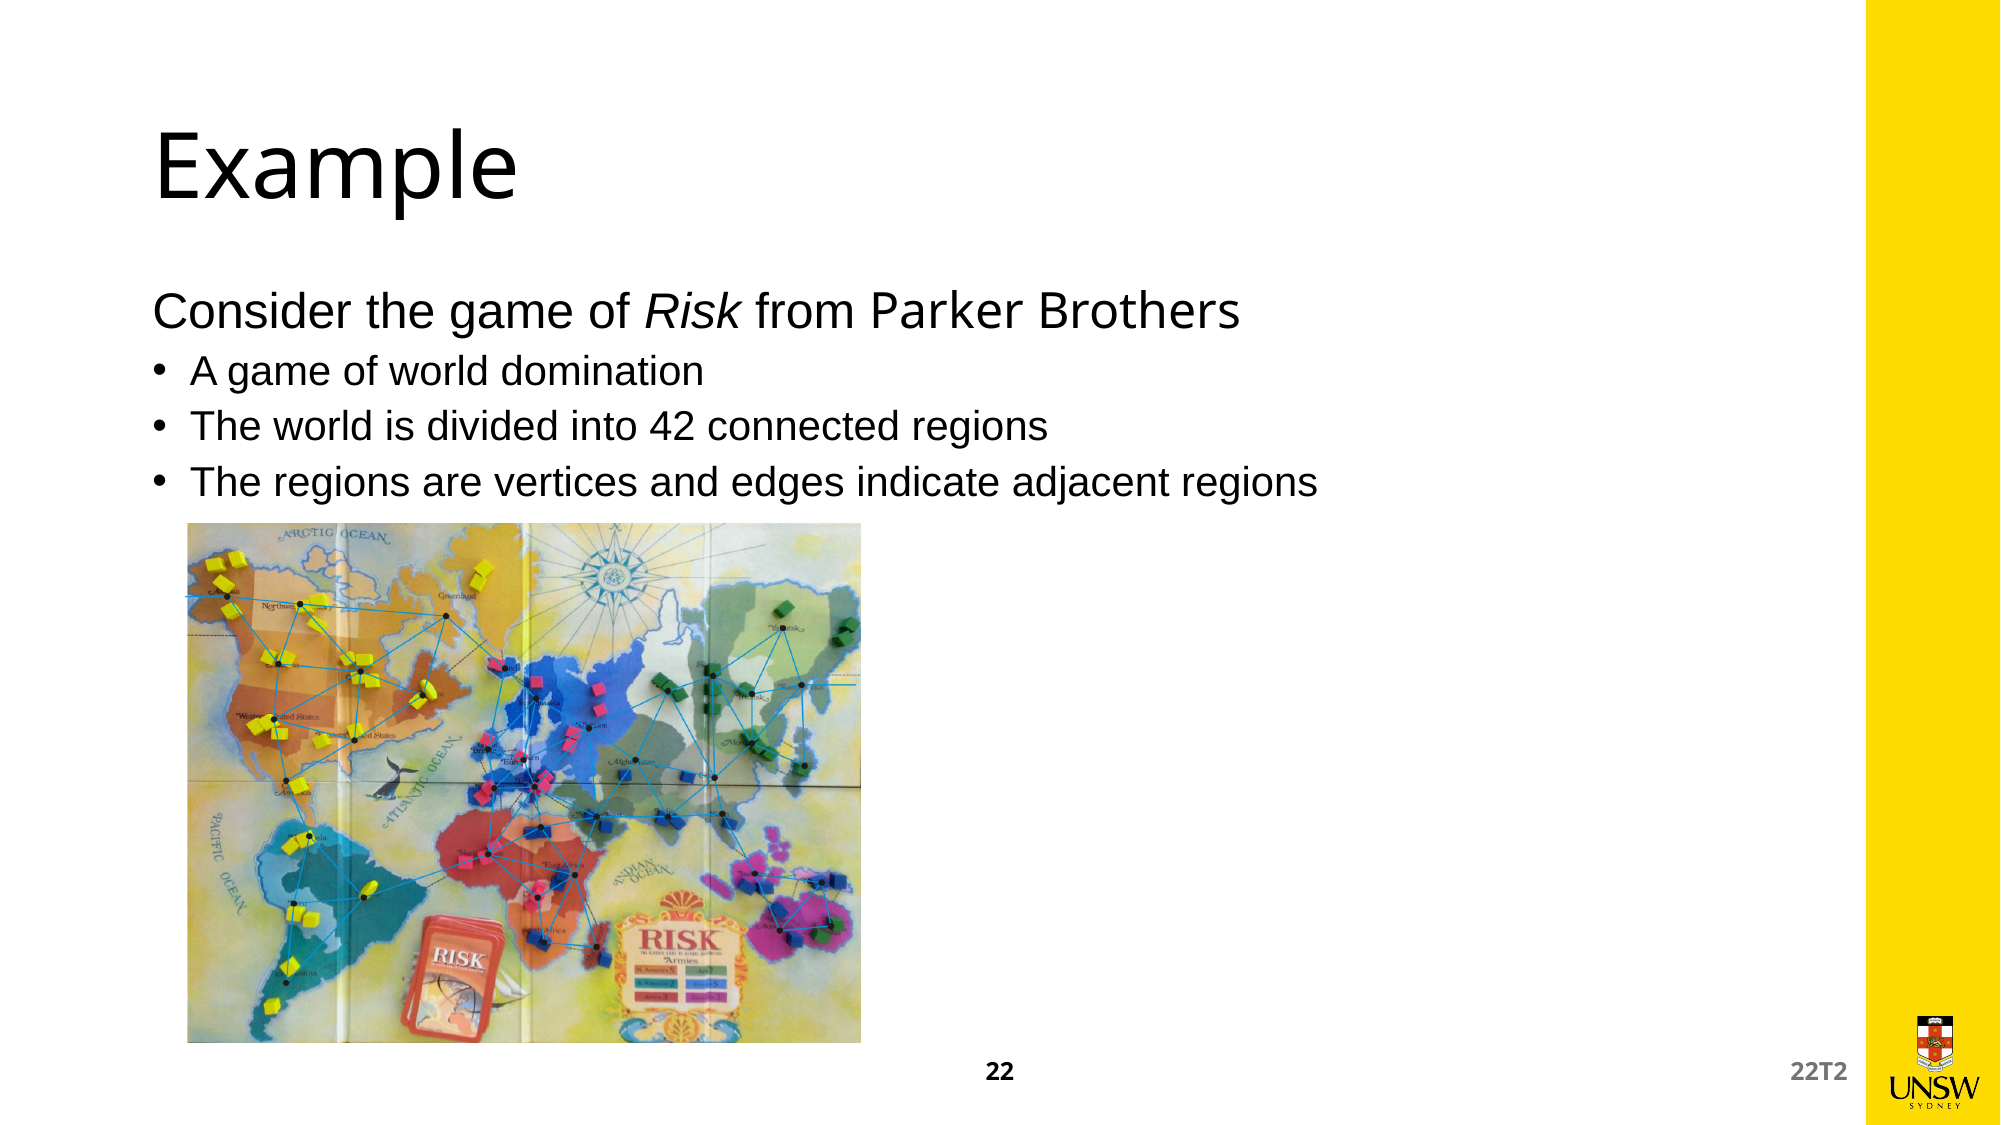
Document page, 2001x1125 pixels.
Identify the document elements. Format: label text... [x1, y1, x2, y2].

picture [185, 523, 861, 1043]
slide_number 22 [774, 1042, 1225, 1103]
title Example [137, 59, 1863, 277]
footer 22T2 [1225, 1042, 1863, 1103]
picture [1890, 1016, 1980, 1109]
list Consider the game of Risk from Parker Brothers A game of world domination The world is divided into 42 connected regions The regions are vertices and edges indicate adjacent regions [137, 277, 1863, 992]
